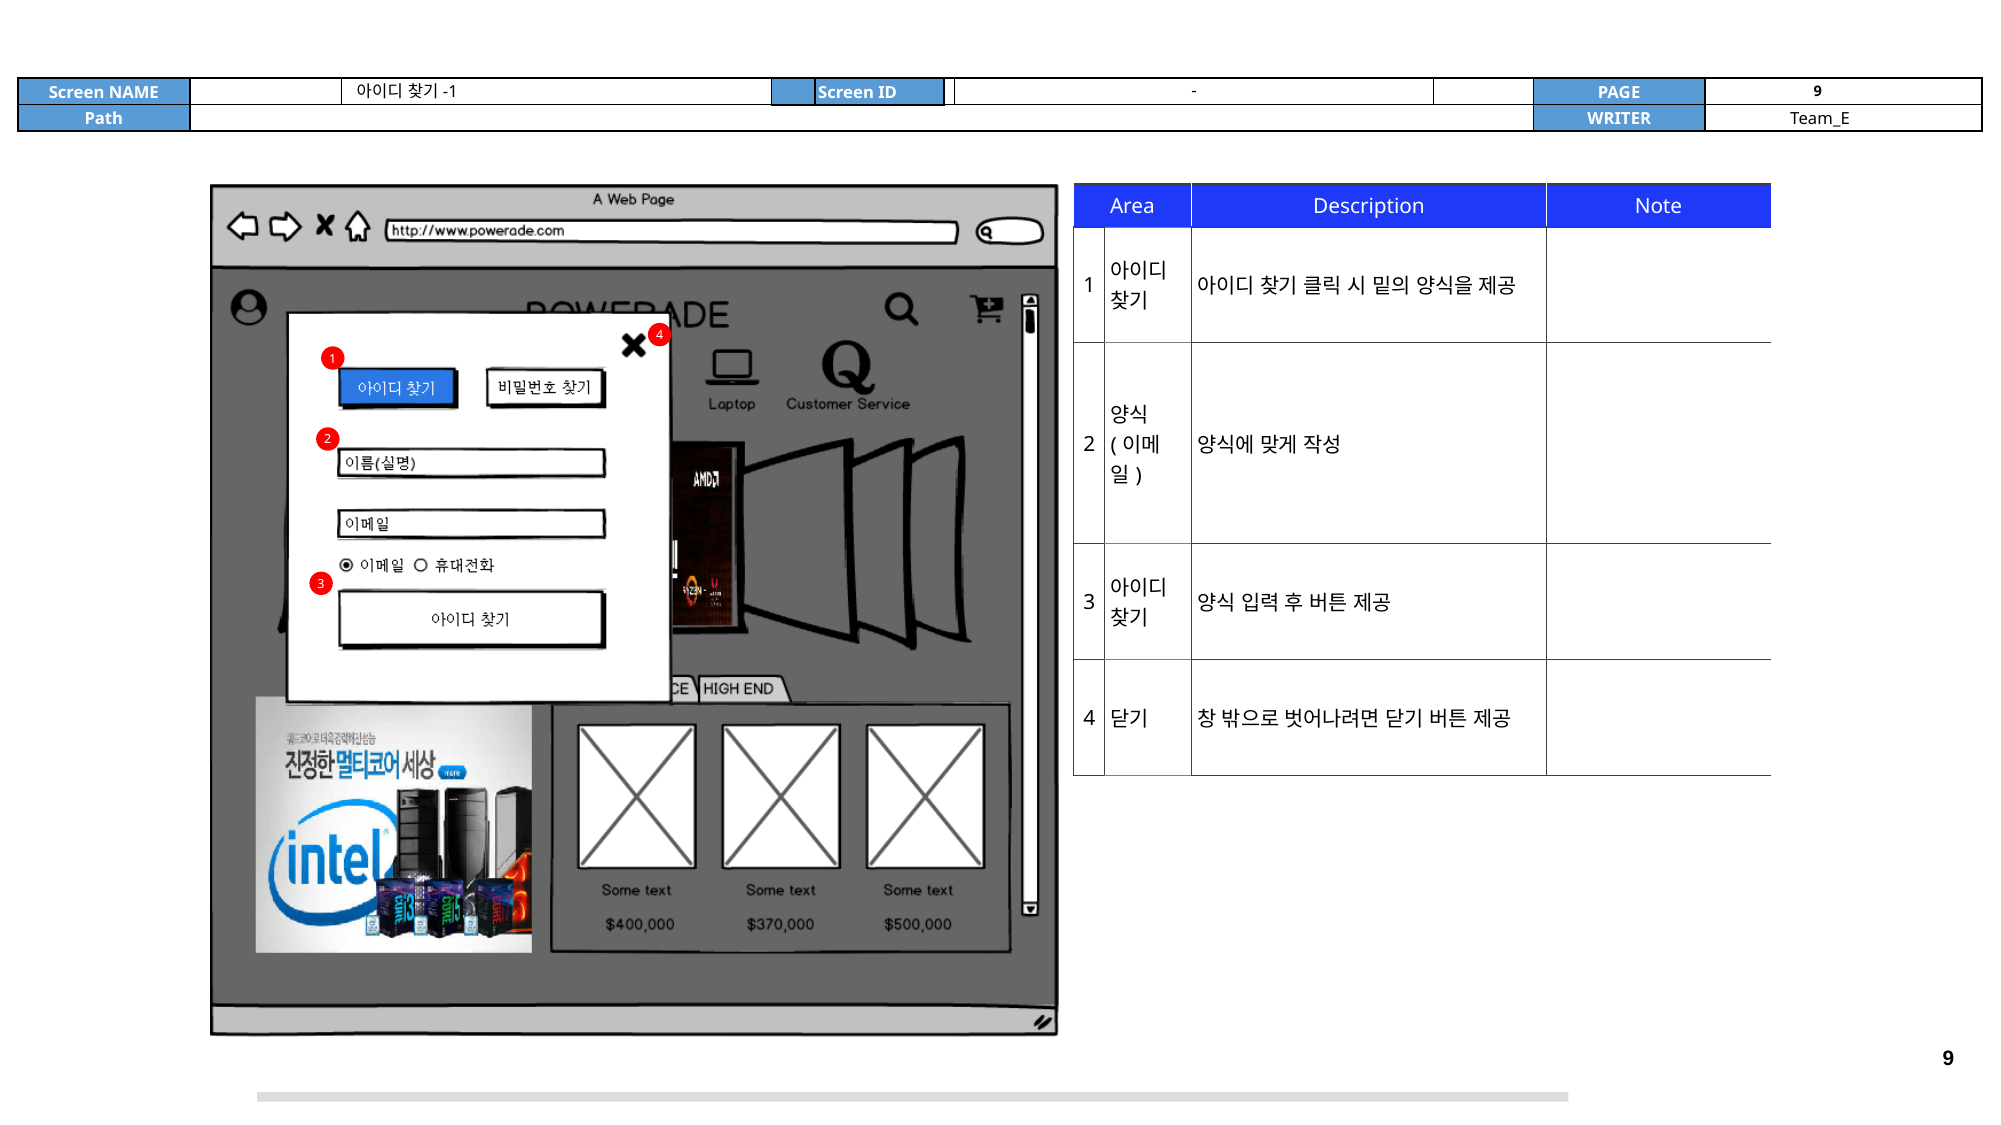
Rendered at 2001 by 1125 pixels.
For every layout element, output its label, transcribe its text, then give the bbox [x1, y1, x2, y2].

table_cell 4 [1074, 660, 1104, 775]
table_cell 아이디 찾기 [1105, 228, 1191, 342]
table_cell [1547, 544, 1771, 659]
title - [954, 77, 1434, 105]
slide_number 9 [1821, 1037, 1969, 1063]
table_header Note [1547, 186, 1771, 227]
table_cell 창 밖으로 벗어나려면 닫기 버튼 제공 [1192, 660, 1546, 775]
table_cell 3 [1074, 544, 1104, 659]
table_cell 2 [1074, 343, 1104, 543]
table_cell [1547, 343, 1771, 543]
table_header Area [1074, 186, 1191, 227]
table_cell 1 [1074, 228, 1104, 342]
table_cell [1547, 660, 1771, 775]
table_header Description [1192, 186, 1546, 227]
table_cell 아이디 찾기 클릭 시 밑의 양식을 제공 [1192, 228, 1546, 342]
table_cell 양식에 맞게 작성 [1192, 343, 1546, 543]
table_cell 양식 입력 후 버튼 제공 [1192, 544, 1546, 659]
picture [210, 184, 1060, 1038]
table_cell 닫기 [1105, 660, 1191, 775]
list 아이디 찾기-1 [341, 77, 816, 105]
table_cell 양식 (이메일) [1105, 343, 1191, 543]
table_cell [1547, 228, 1771, 342]
table_cell 아이디 찾기 [1105, 544, 1191, 659]
